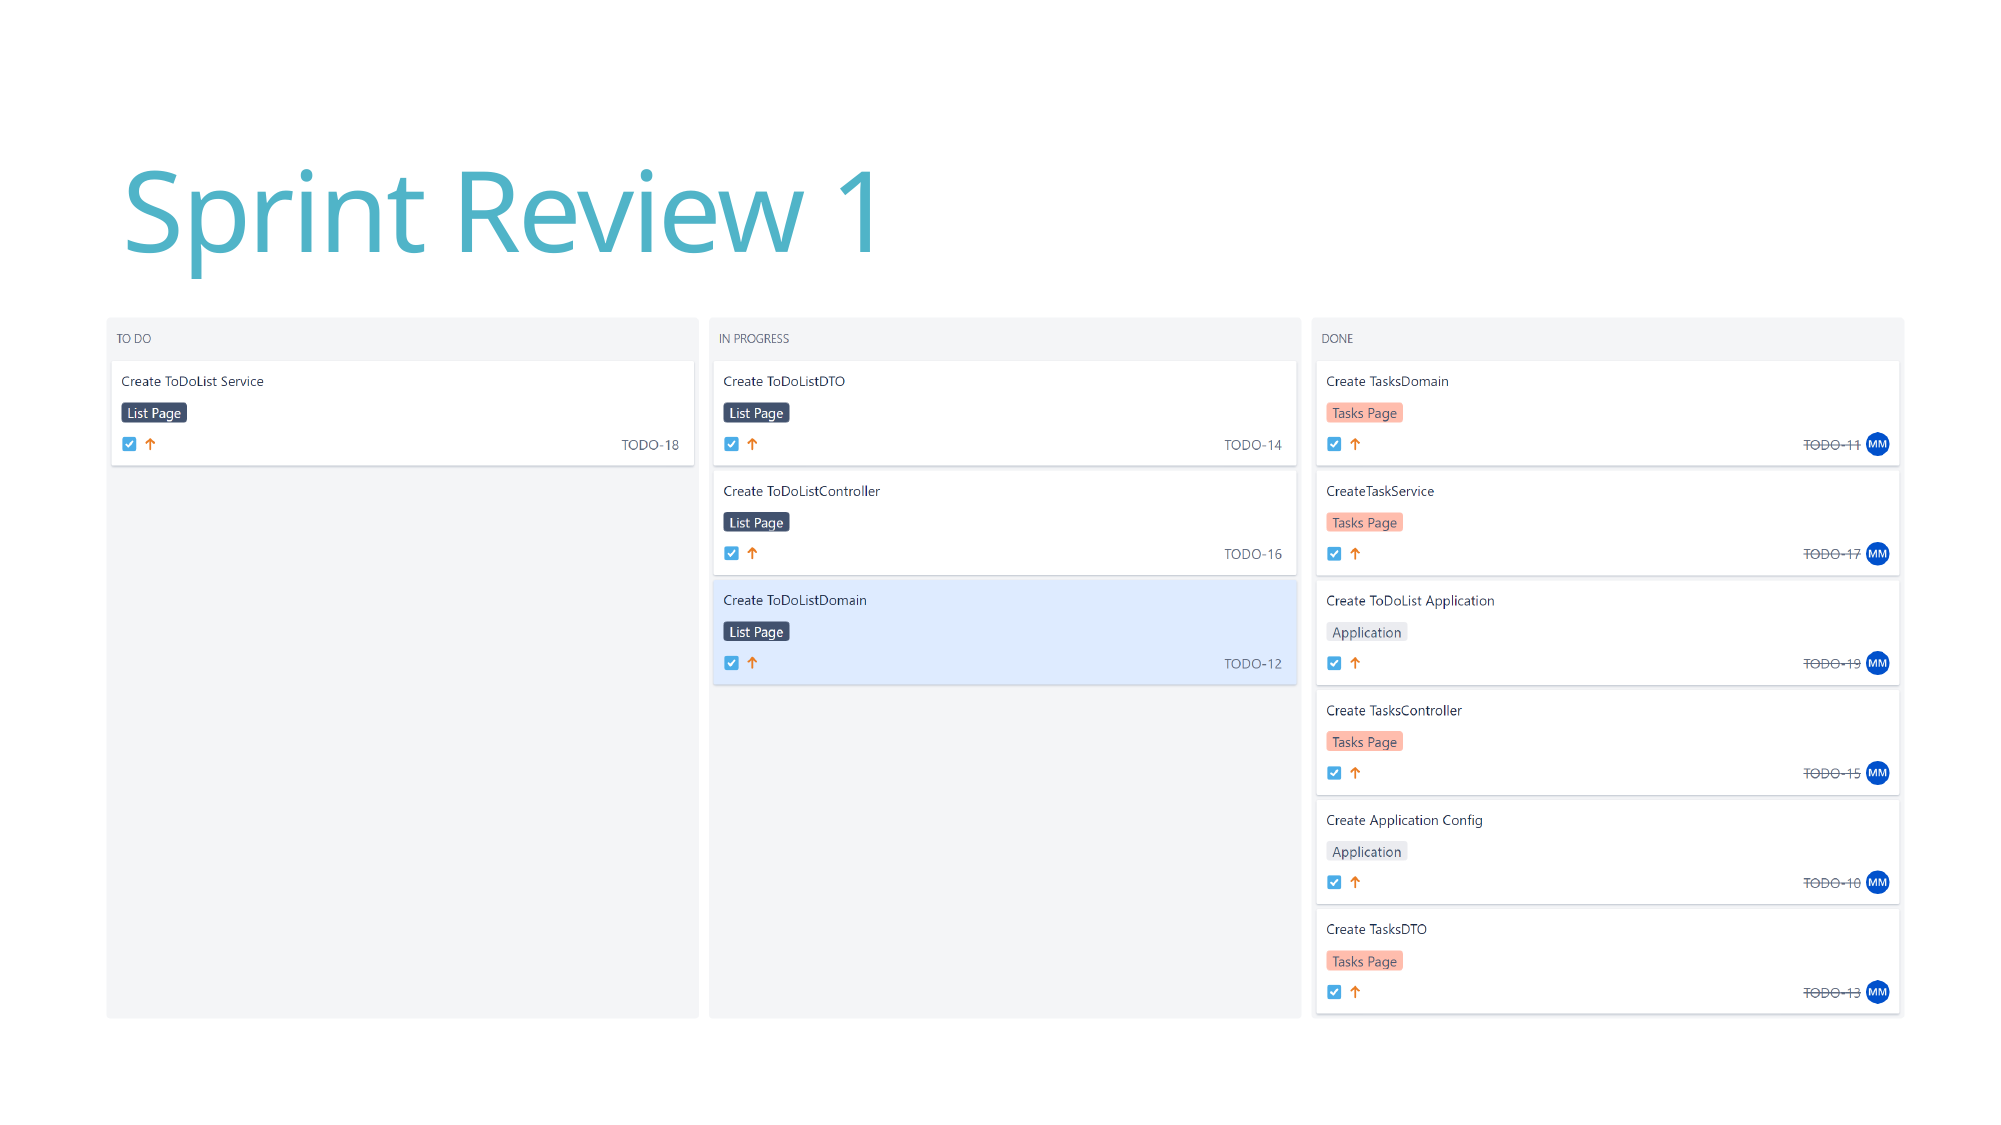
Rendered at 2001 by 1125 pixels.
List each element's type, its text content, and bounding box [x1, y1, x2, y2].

title Sprint Review 1 [107, 81, 1875, 301]
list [79, 301, 1921, 1044]
